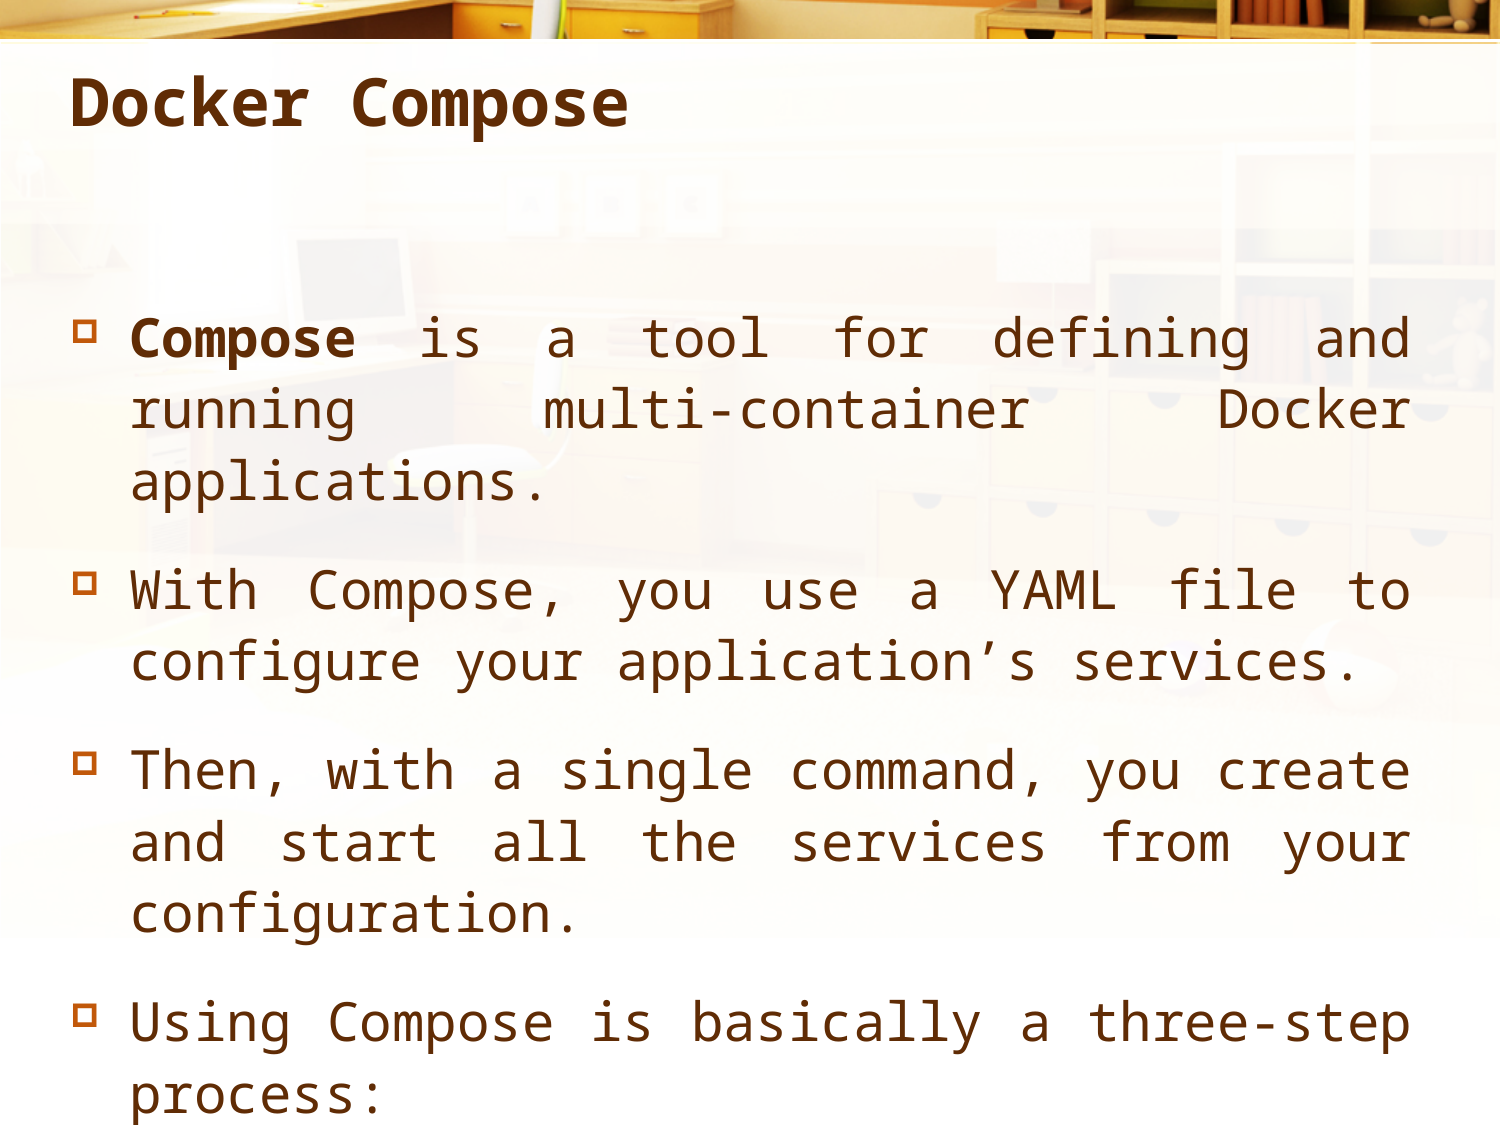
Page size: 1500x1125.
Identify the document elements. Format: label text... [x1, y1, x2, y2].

title Docker Compose [55, 42, 1430, 149]
picture [0, 0, 1500, 39]
list Compose is a tool for defining and running multi-container Docker applications. With Compose, you use a YAML file to configure your application’s services. Then, with a single command, you create and start all the services from your configuration. Using Compose is basically a three-step process: [55, 186, 1428, 1040]
